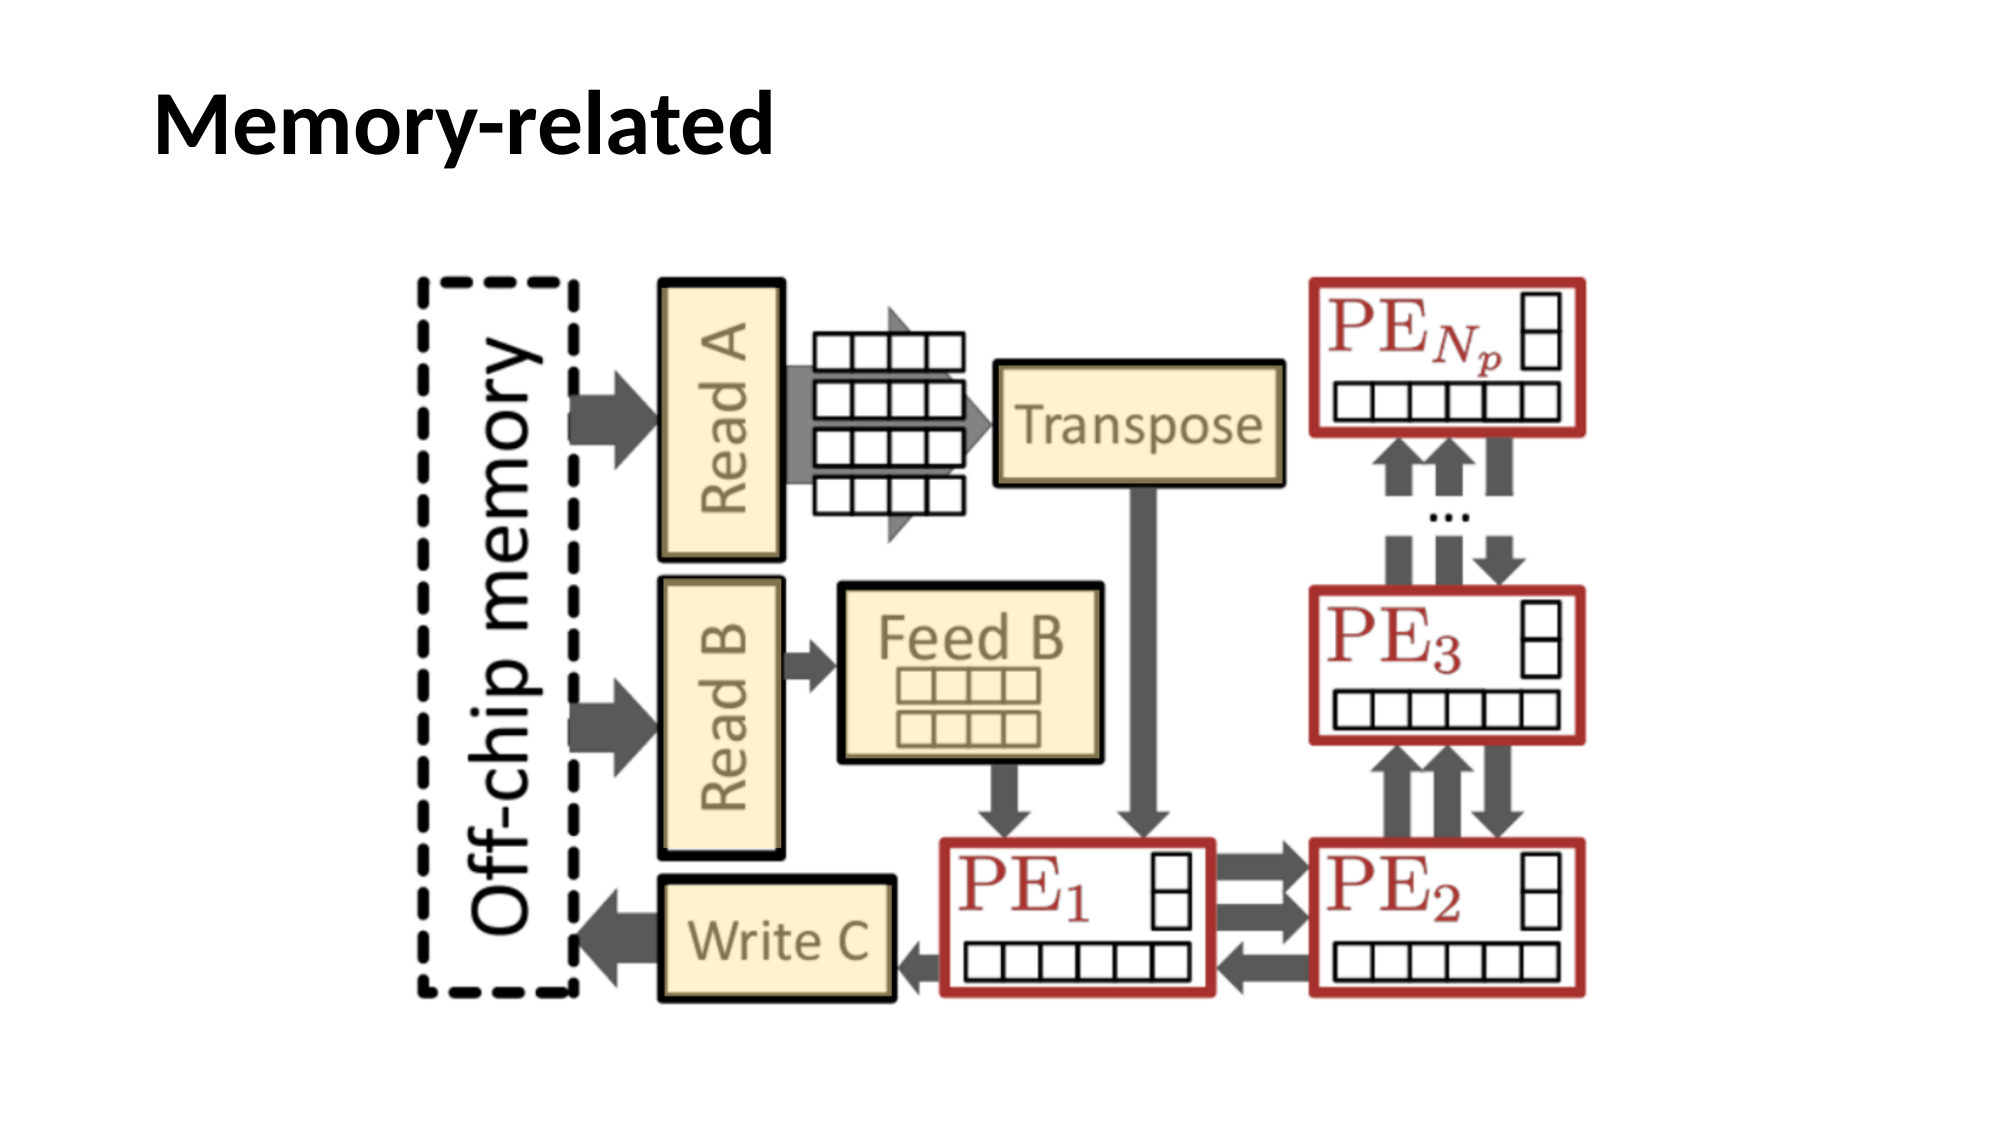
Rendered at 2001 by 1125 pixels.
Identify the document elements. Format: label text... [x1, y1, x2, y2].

picture [400, 249, 1600, 1011]
title Memory-related [137, 59, 1863, 190]
